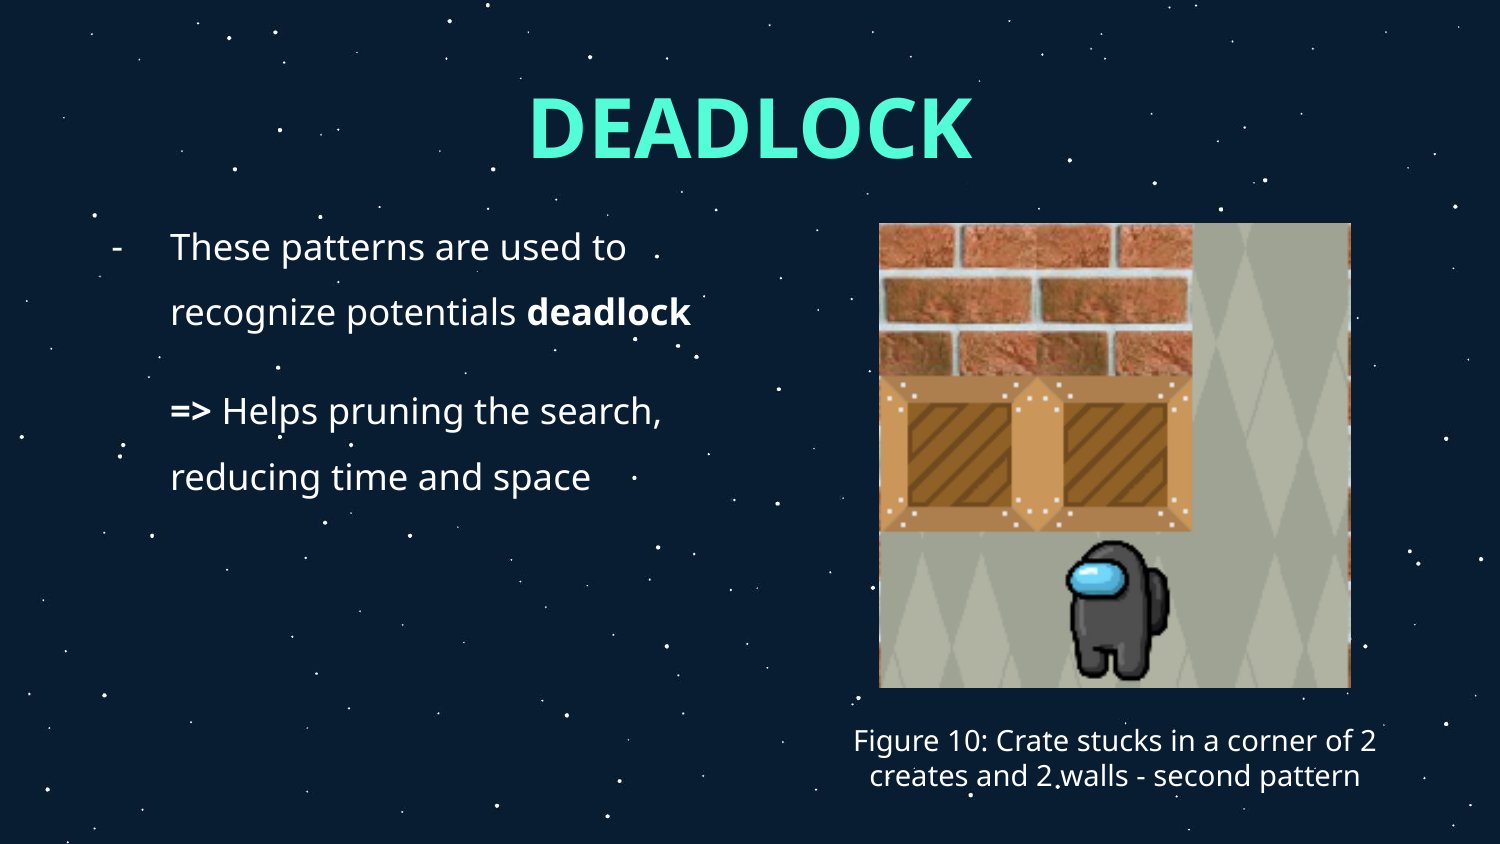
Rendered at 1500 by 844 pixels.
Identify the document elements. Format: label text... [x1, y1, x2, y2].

text_box Figure 10: Crate stucks in a corner of 2 creates and 2 walls - second pattern [829, 707, 1402, 808]
picture [0, 0, 1500, 844]
list These patterns are used to recognize potentials deadlock => Helps pruning the search, reducing time and space [80, 186, 730, 756]
title DEADLOCK [118, 60, 1382, 155]
